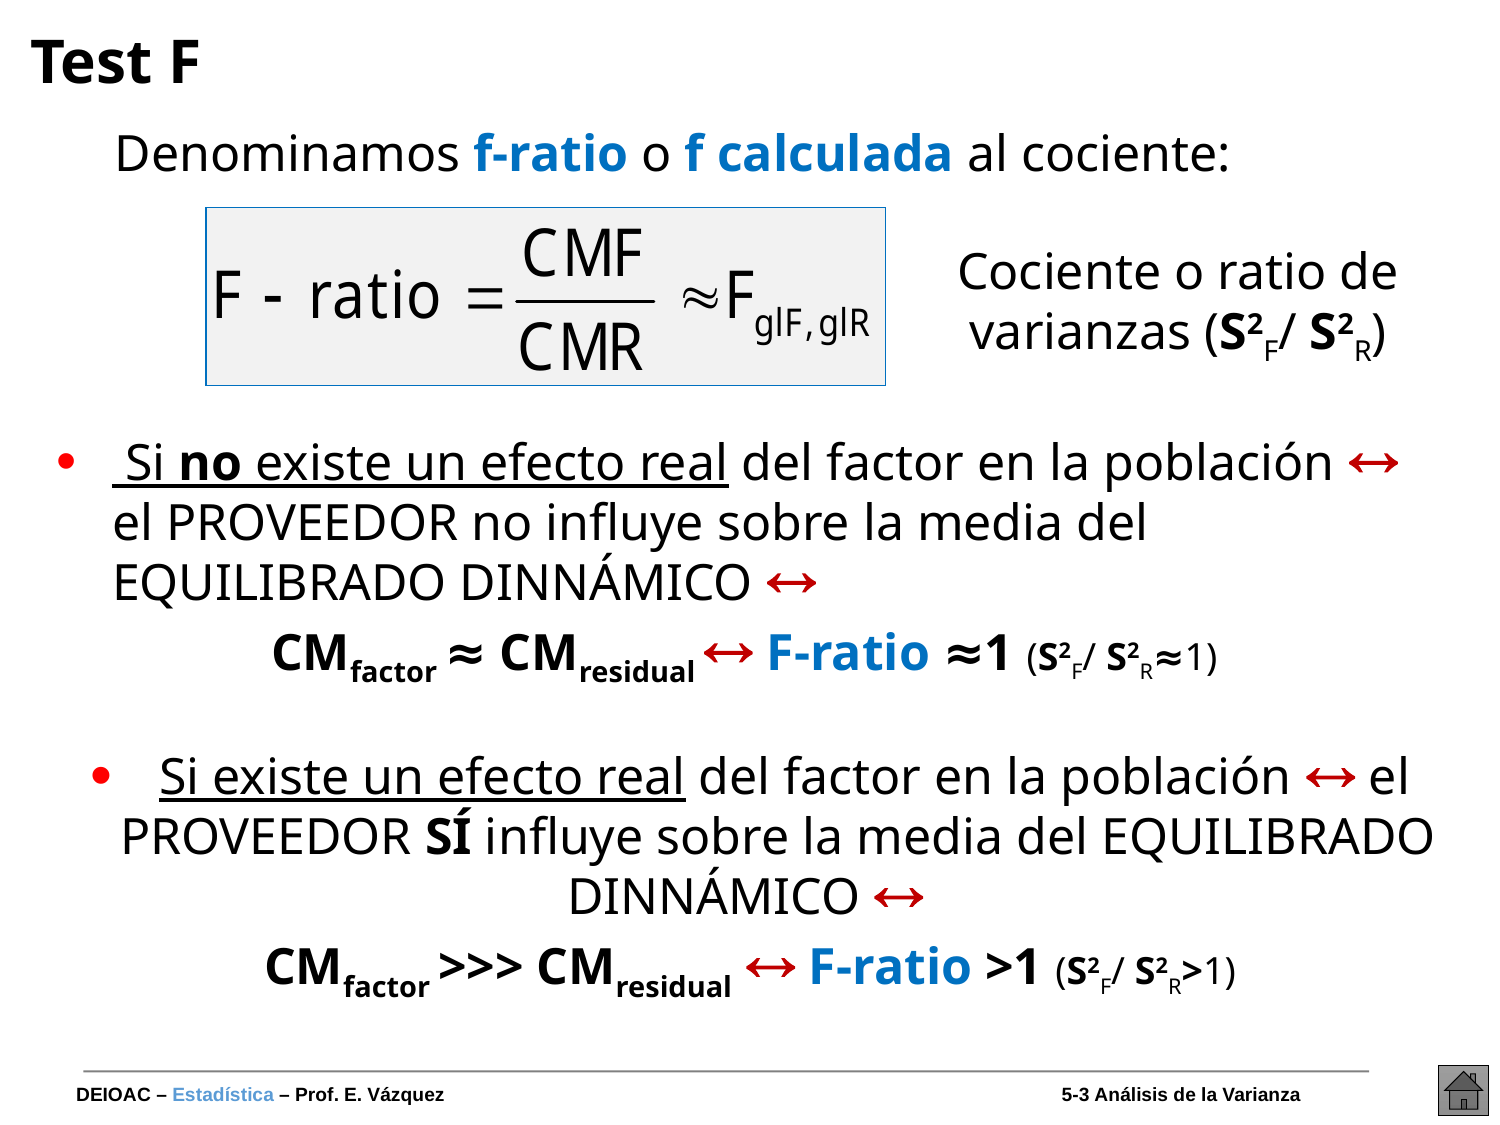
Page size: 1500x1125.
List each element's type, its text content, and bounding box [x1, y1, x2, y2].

title Test F [15, 11, 1485, 117]
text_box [206, 208, 885, 385]
text_box Cociente o ratio de varianzas (S2F/ S2R) [885, 231, 1477, 375]
text_box Si existe un efecto real del factor en la población  el PROVEEDOR SÍ influye sobre la media del EQUILIBRADO DINNÁMICO  CMfactor >>> CMresidual  F-ratio >1 (S2F/ S2R>1) [41, 737, 1459, 1011]
text_box Si no existe un efecto real del factor en la población  el PROVEEDOR no influye sobre la media del EQUILIBRADO DINNÁMICO  CMfactor ≈ CMresidual  F-ratio ≈1 (S2F/ S2R≈1) [41, 422, 1447, 696]
text_box Denominamos f-ratio o f calculada al cociente: [99, 113, 1400, 189]
